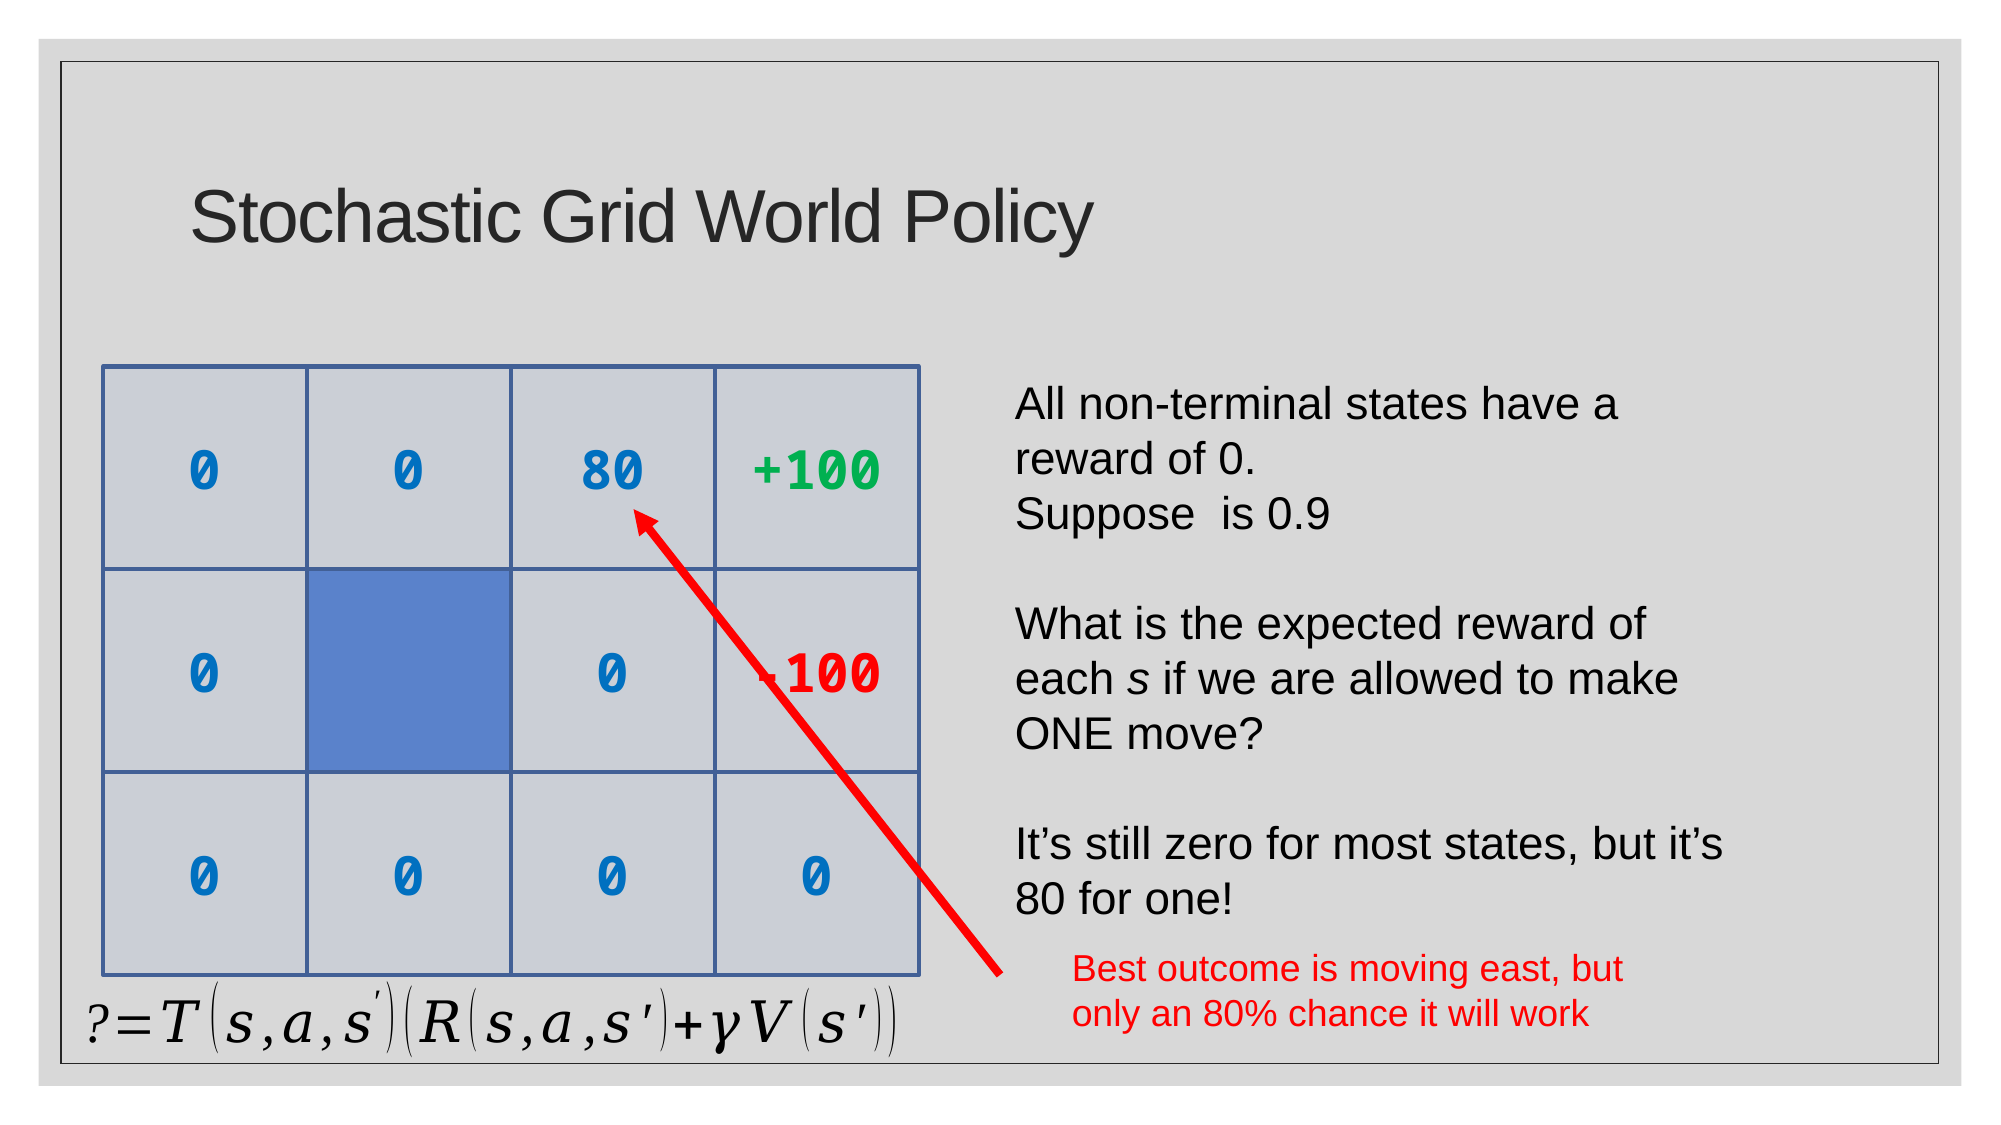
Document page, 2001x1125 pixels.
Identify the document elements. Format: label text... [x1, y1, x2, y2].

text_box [633, 509, 1000, 975]
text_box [103, 366, 919, 975]
text_box Best outcome is moving east, but only an 80% chance it will work [1057, 936, 1648, 1042]
title Stochastic Grid World Policy [174, 105, 1825, 331]
